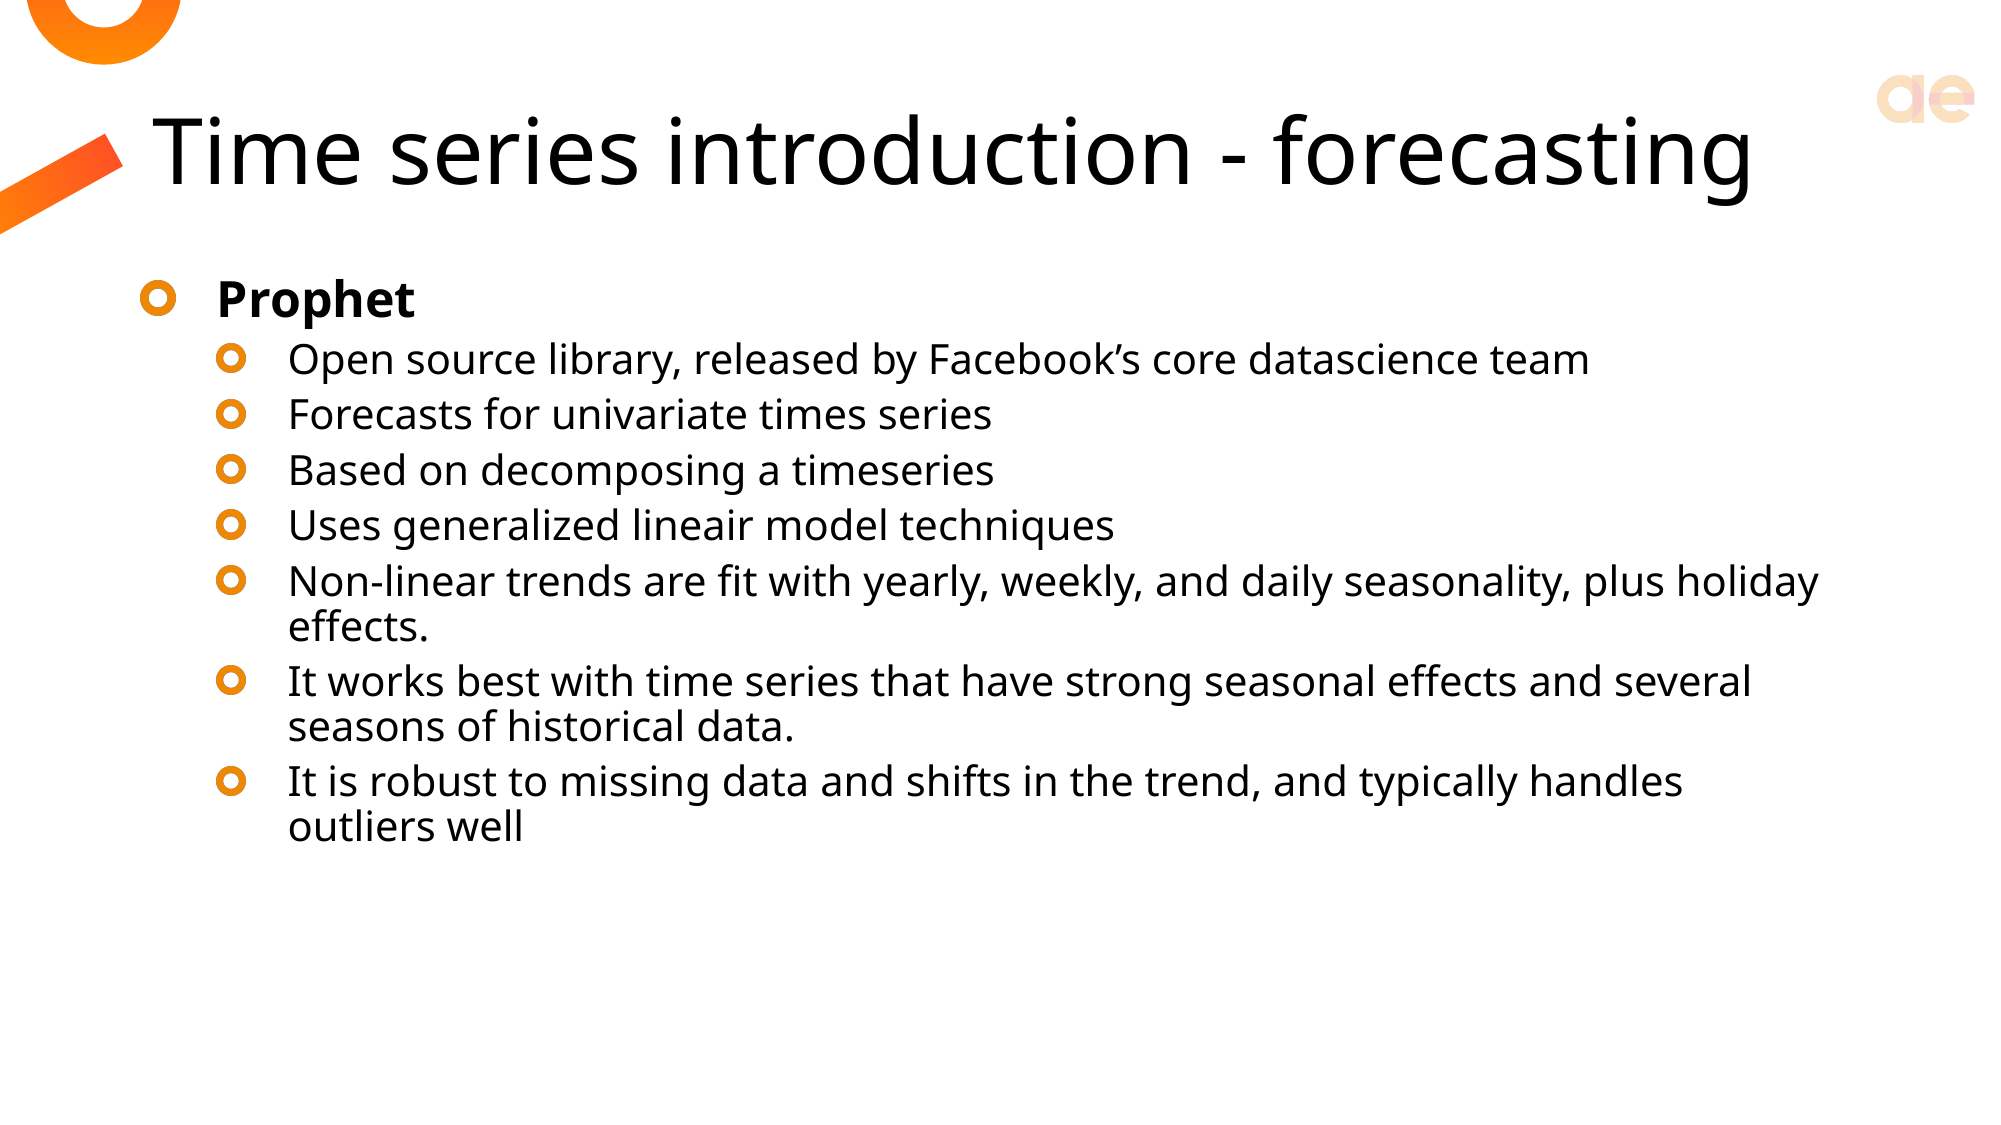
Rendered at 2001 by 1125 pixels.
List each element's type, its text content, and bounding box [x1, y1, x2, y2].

picture [216, 766, 246, 796]
picture [216, 454, 246, 484]
picture [1877, 75, 1975, 123]
title Time series introduction - forecasting [137, 79, 1863, 212]
picture [140, 280, 176, 316]
picture [216, 665, 246, 695]
picture [216, 399, 246, 429]
picture [216, 565, 246, 595]
list Prophet Open source library, released by Facebook’s core datascience team Forecasts for univariate times series Based on decomposing a timeseries Uses generalized lineair model techniques Non-linear trends are fit with yearly, weekly, and daily seasonality, plus holiday effects. It works best with time series that have strong seasonal effects and several seasons of historical data. It is robust to missing data and shifts in the trend, and typically handles outliers well [125, 266, 1850, 1041]
picture [216, 343, 246, 373]
picture [216, 509, 246, 540]
